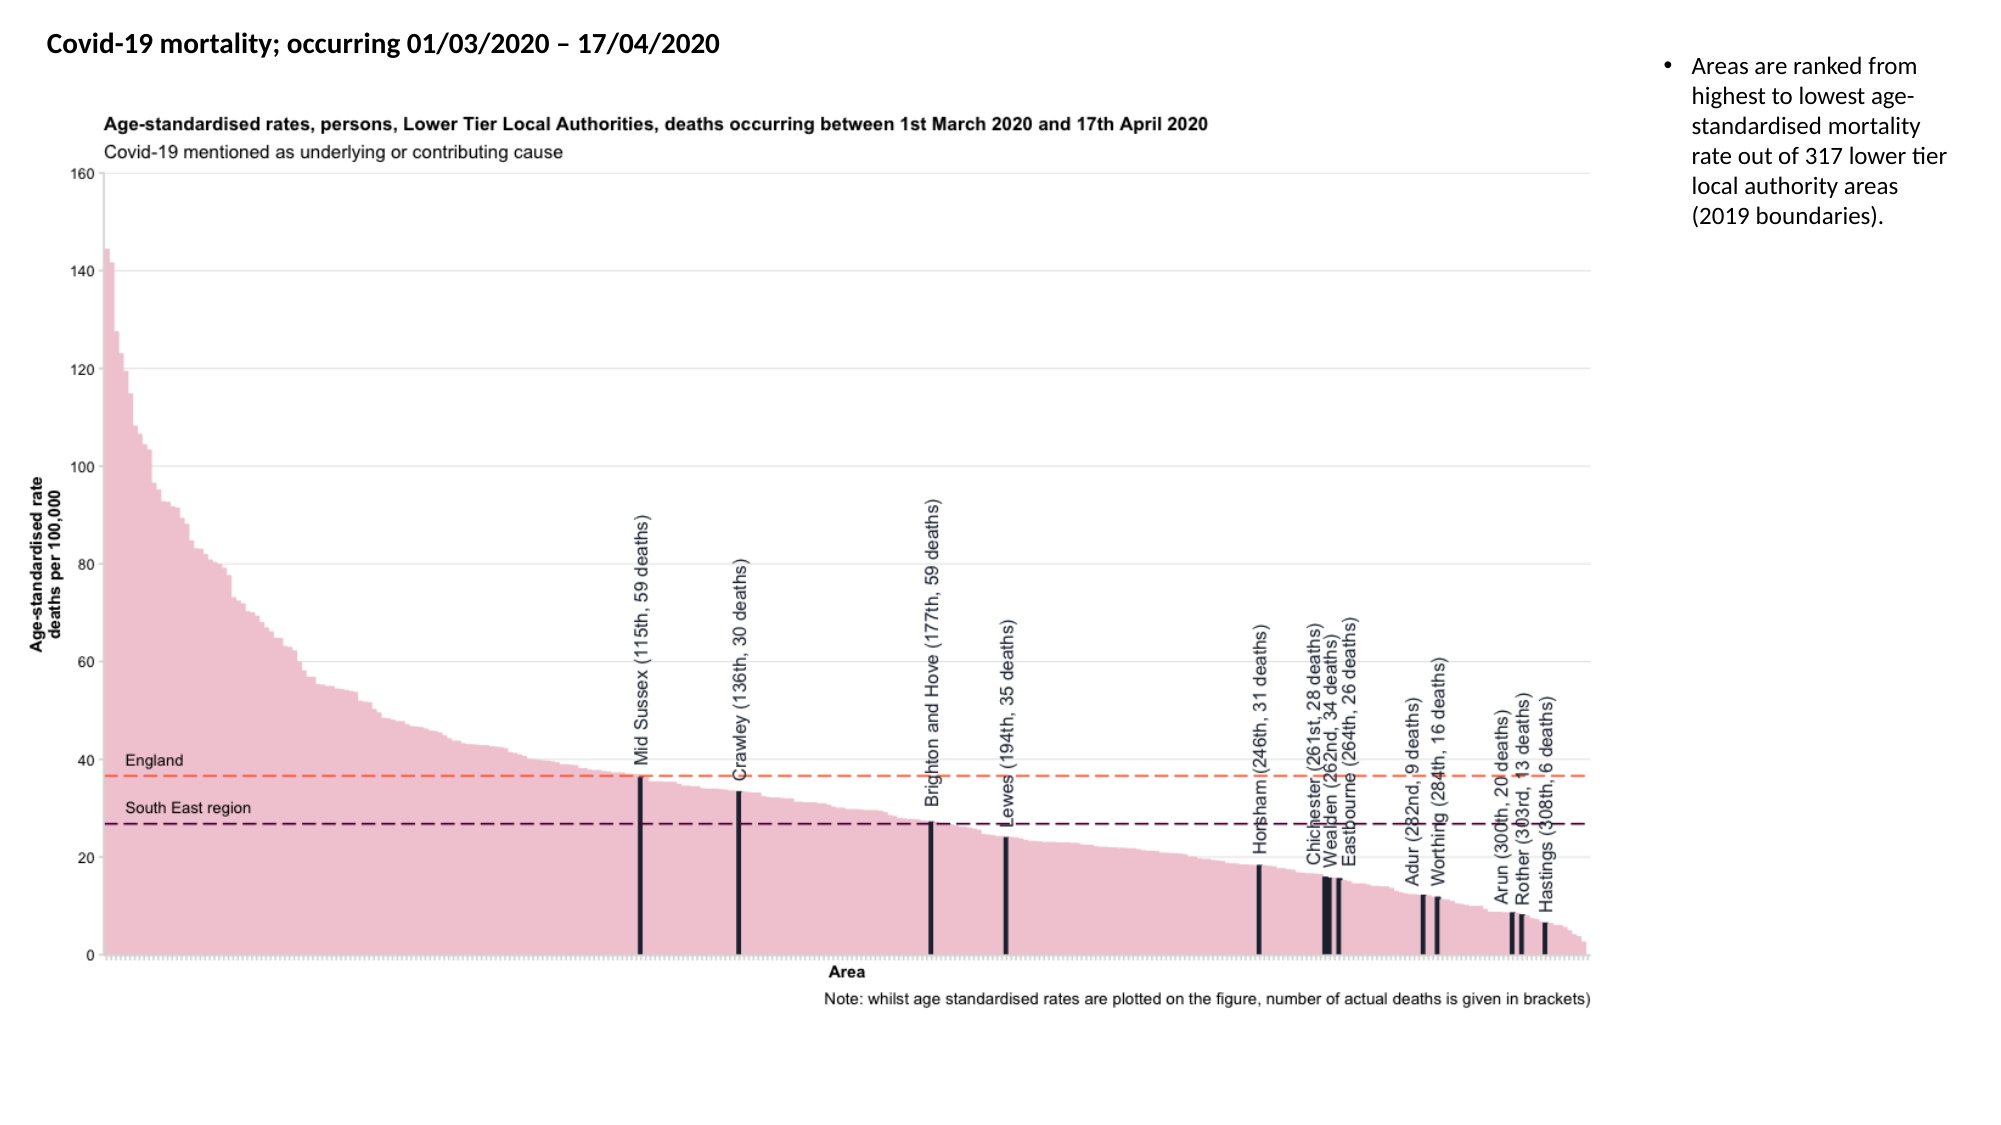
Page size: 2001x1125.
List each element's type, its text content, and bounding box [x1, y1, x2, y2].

picture [20, 106, 1601, 1019]
text_box Covid-19 mortality; occurring 01/03/2020 – 17/04/2020 [32, 16, 736, 67]
text_box Areas are ranked from highest to lowest age-standardised mortality rate out of 317 lower tier local authority areas (2019 boundaries). [1648, 42, 1969, 237]
